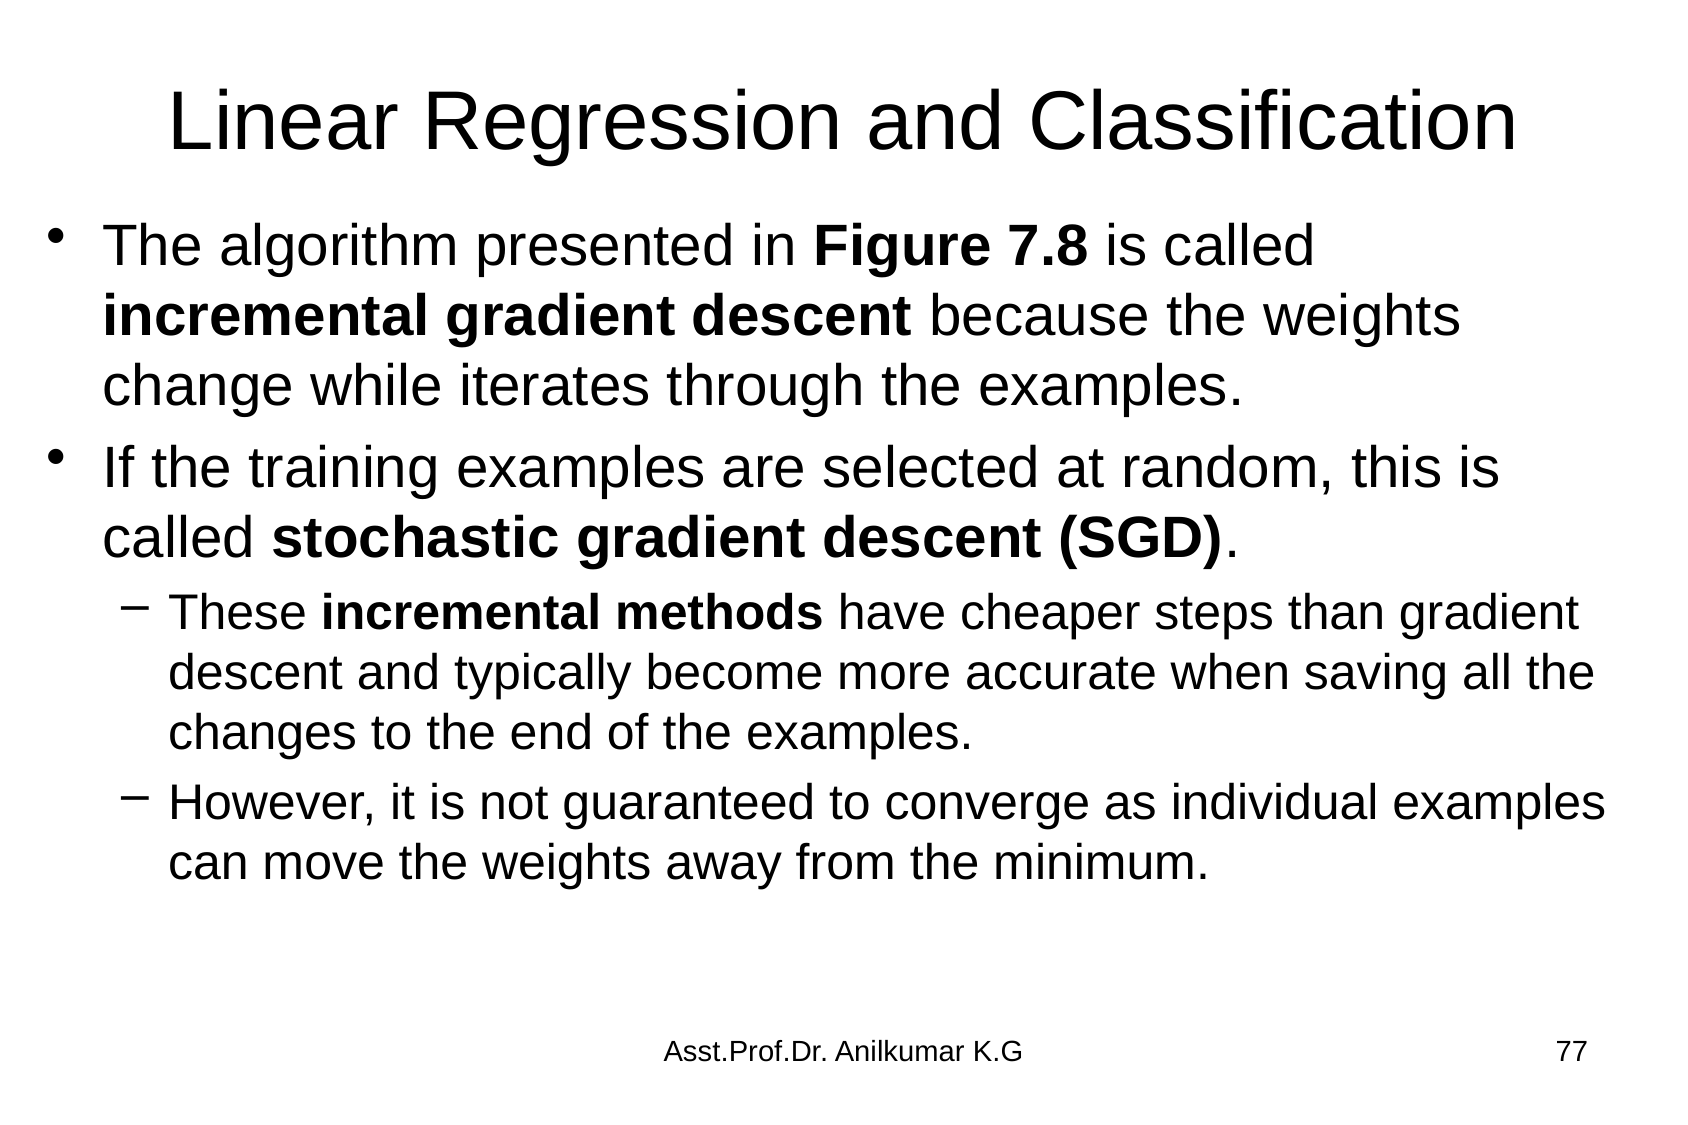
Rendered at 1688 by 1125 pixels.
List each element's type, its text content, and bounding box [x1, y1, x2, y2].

title Linear Regression and Classification [84, 44, 1604, 188]
list The algorithm presented in Figure 7.8 is called incremental gradient descent because the weights change while iterates through the examples. If the training examples are selected at random, this is called stochastic gradient descent (SGD). These incremental methods have cheaper steps than gradient descent and typically become more accurate when saving all the changes to the end of the examples. However, it is not guaranteed to converge as individual examples can move the weights away from the minimum. [30, 199, 1644, 1006]
slide_number 77 [1209, 1024, 1604, 1103]
footer Asst.Prof.Dr. Anilkumar K.G [576, 1024, 1112, 1103]
